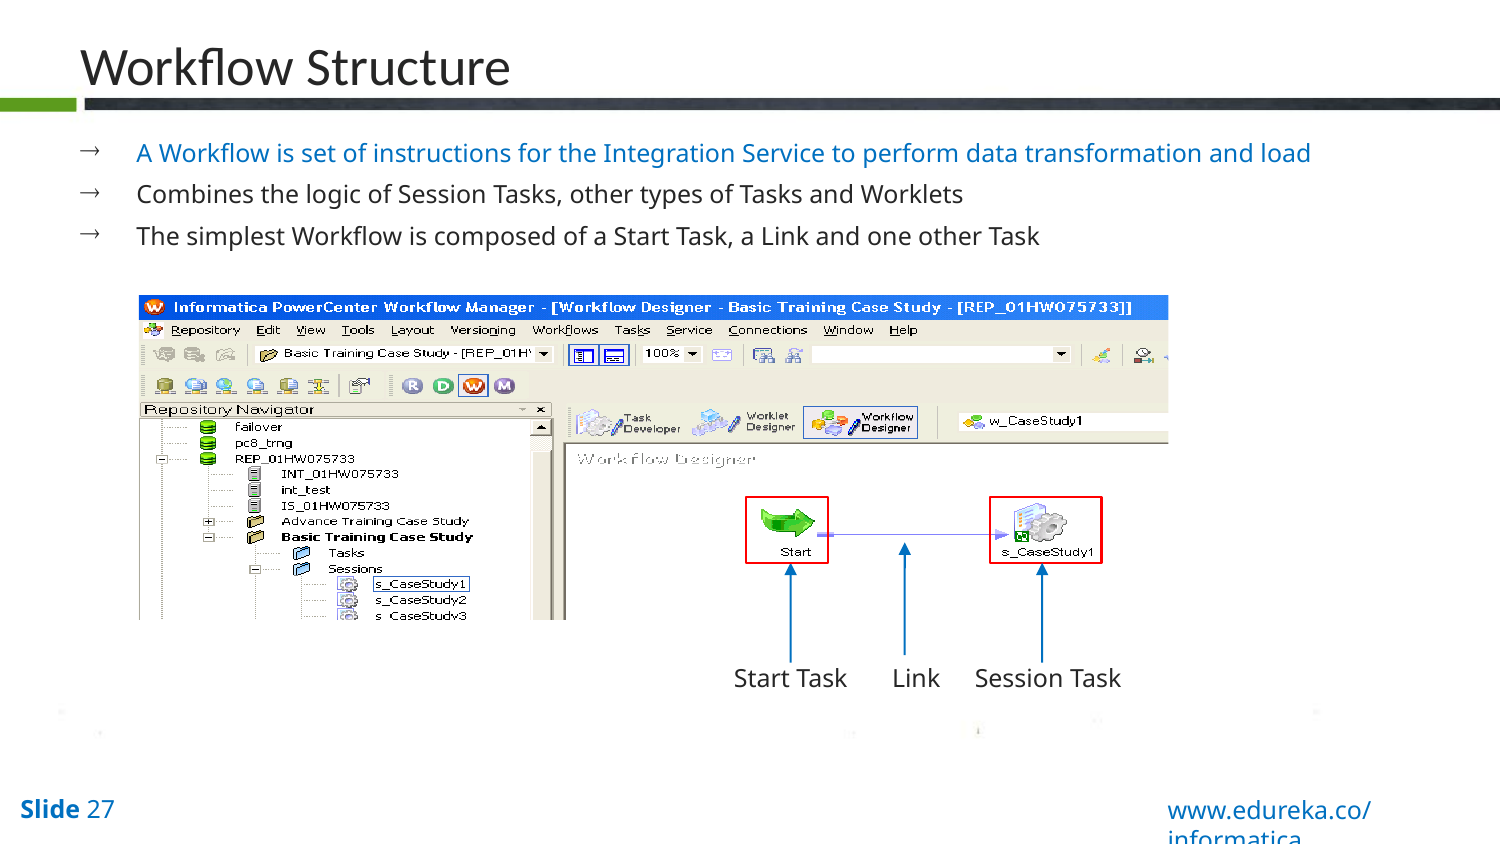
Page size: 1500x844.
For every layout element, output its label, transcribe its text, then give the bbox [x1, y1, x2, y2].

text_box Start Task [718, 655, 877, 701]
text_box Workflow Structure [65, 23, 1025, 104]
picture [1236, 837, 1242, 844]
text_box Session Task [959, 655, 1142, 701]
picture [1227, 837, 1234, 844]
picture [1201, 837, 1208, 844]
text_box Link [877, 655, 956, 701]
picture [1177, 837, 1184, 844]
picture [0, 0, 1500, 844]
text_box A Workflow is set of instructions for the Integration Service to perform data transformation and load Combines the logic of Session Tasks, other types of Tasks and Worklets The simplest Workflow is composed of a Start Task, a Link and one other Task [65, 134, 1358, 498]
